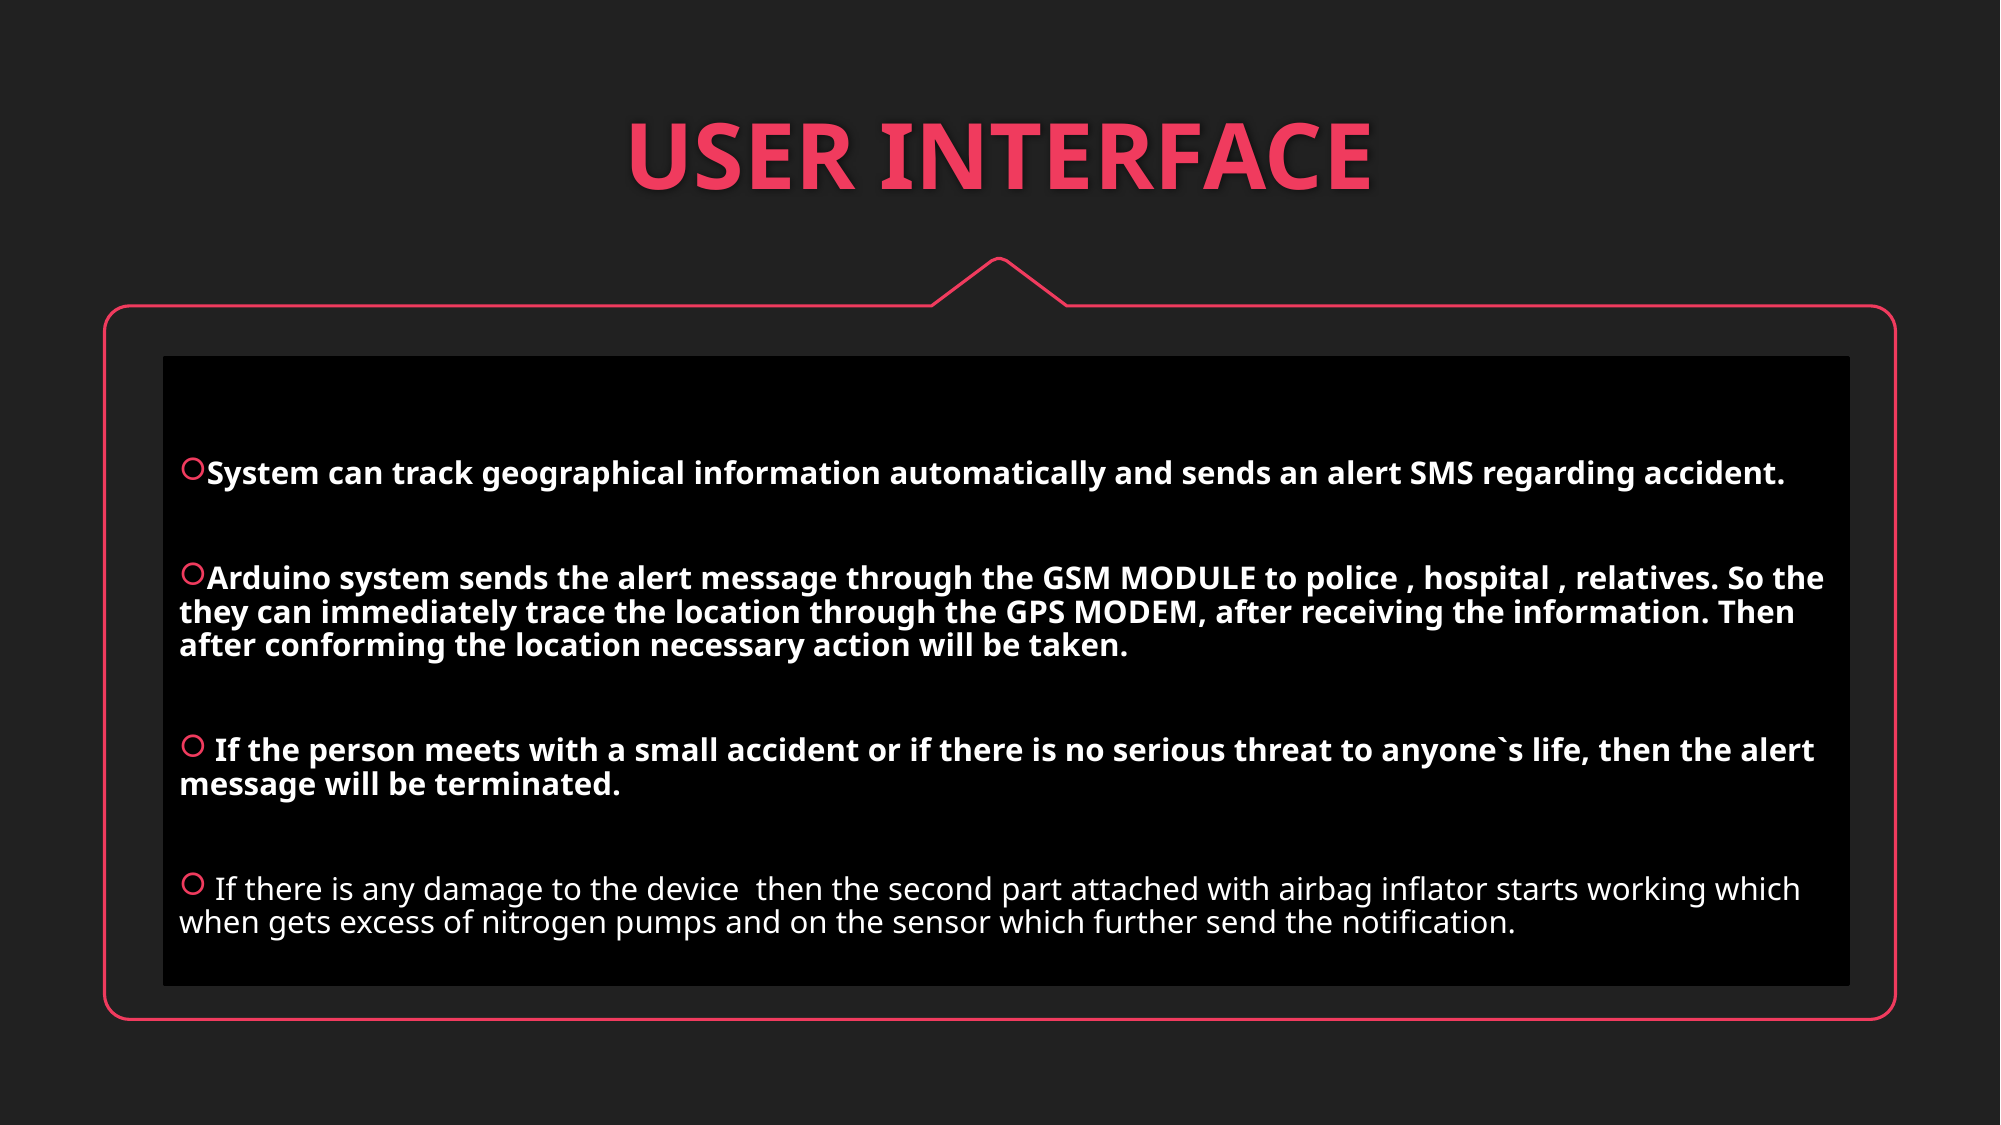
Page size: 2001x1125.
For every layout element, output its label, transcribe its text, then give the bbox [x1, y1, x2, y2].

text_box [103, 257, 1897, 1021]
text_box [0, 0, 2000, 1125]
title USER INTERFACE [132, 73, 1868, 233]
text_box System can track geographical information automatically and sends an alert SMS regarding accident. Arduino system sends the alert message through the GSM MODULE to police , hospital , relatives. So the they can immediately trace the location through the GPS MODEM, after receiving the information. Then after conforming the location necessary action will be taken. If the person meets with a small accident or if there is no serious threat to anyone`s life, then the alert message will be terminated. If there is any damage to the device then the second part attached with airbag inflator starts working which when gets excess of nitrogen pumps and on the sensor which further send the notification. [163, 356, 1850, 986]
